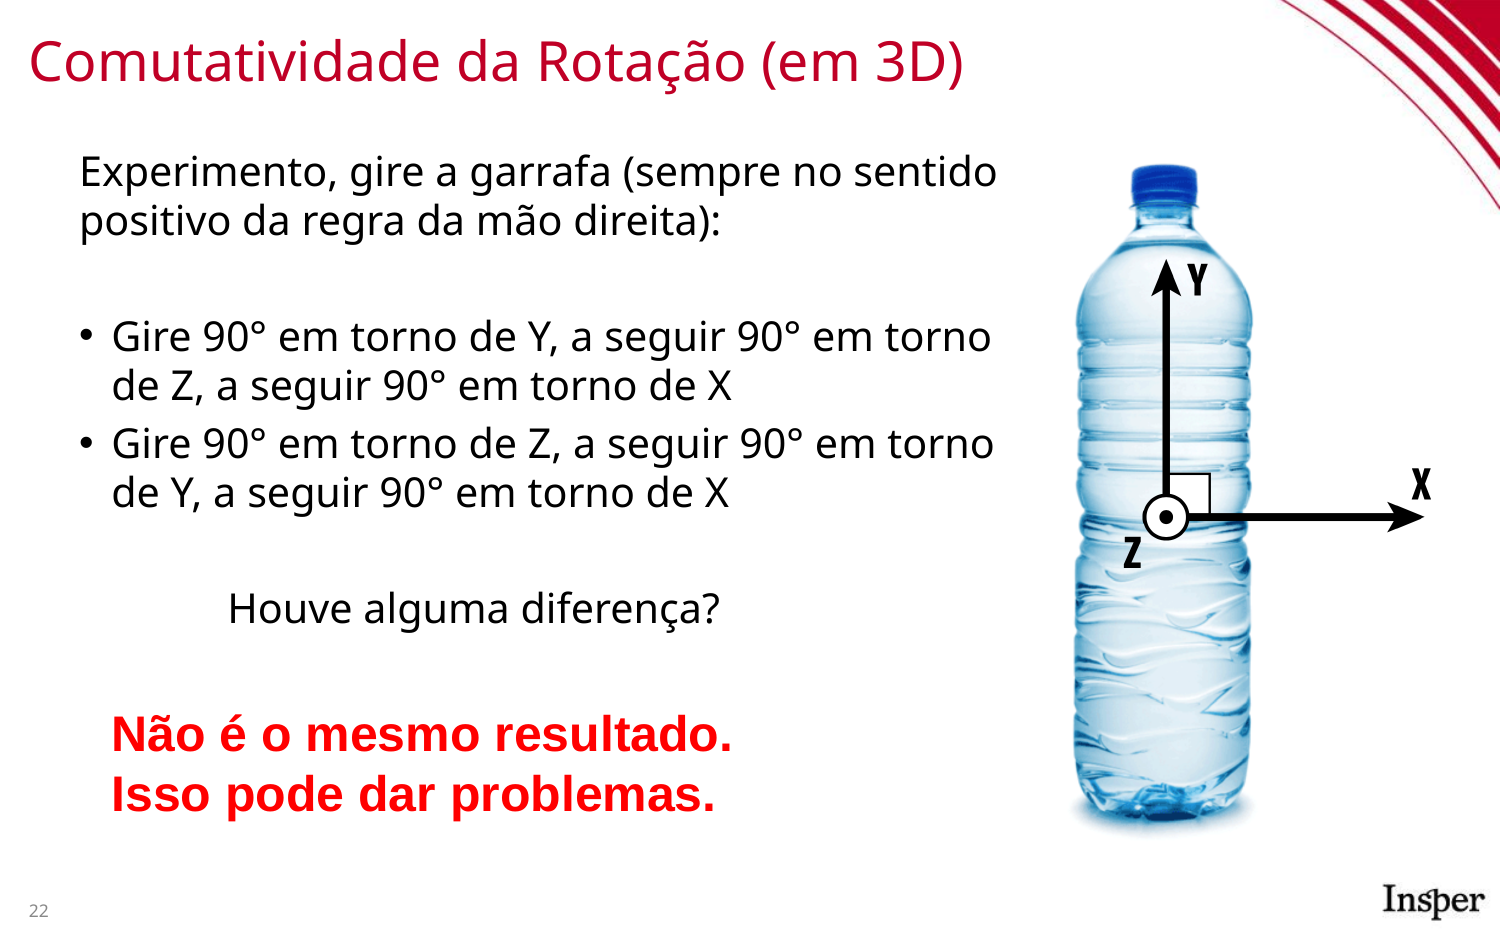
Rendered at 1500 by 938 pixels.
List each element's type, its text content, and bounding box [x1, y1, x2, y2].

list Experimento, gire a garrafa (sempre no sentido positivo da regra da mão direita): Gire 90° em torno de Y, a seguir 90° em torno de Z, a seguir 90° em torno de X Gire 90° em torno de Z, a seguir 90° em torno de Y, a seguir 90° em torno de X Houve alguma diferença? [64, 137, 1026, 641]
picture [249, 0, 1500, 938]
title Comutatividade da Rotação (em 3D) [13, 18, 1397, 104]
text_box Não é o mesmo resultado. Isso pode dar problemas. [96, 693, 803, 831]
slide_number 22 [0, 887, 78, 938]
